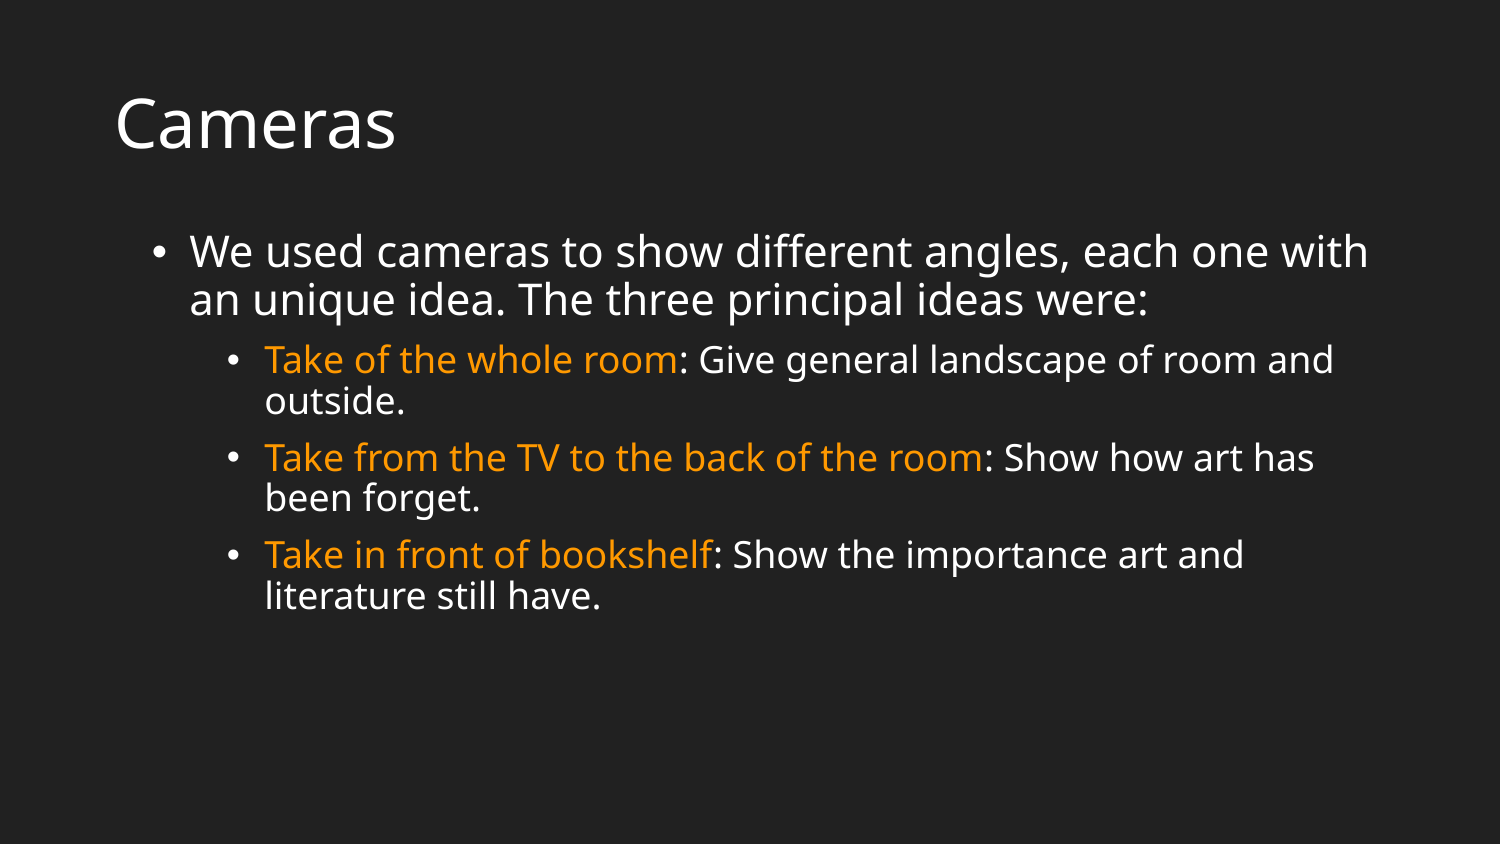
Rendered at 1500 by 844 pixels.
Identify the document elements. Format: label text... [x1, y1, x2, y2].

title Cameras [103, 44, 1397, 208]
list We used cameras to show different angles, each one with an unique idea. The three principal ideas were: Take of the whole room: Give general landscape of room and outside. Take from the TV to the back of the room: Show how art has been forget. Take in front of bookshelf: Show the importance art and literature still have. [103, 224, 1397, 760]
